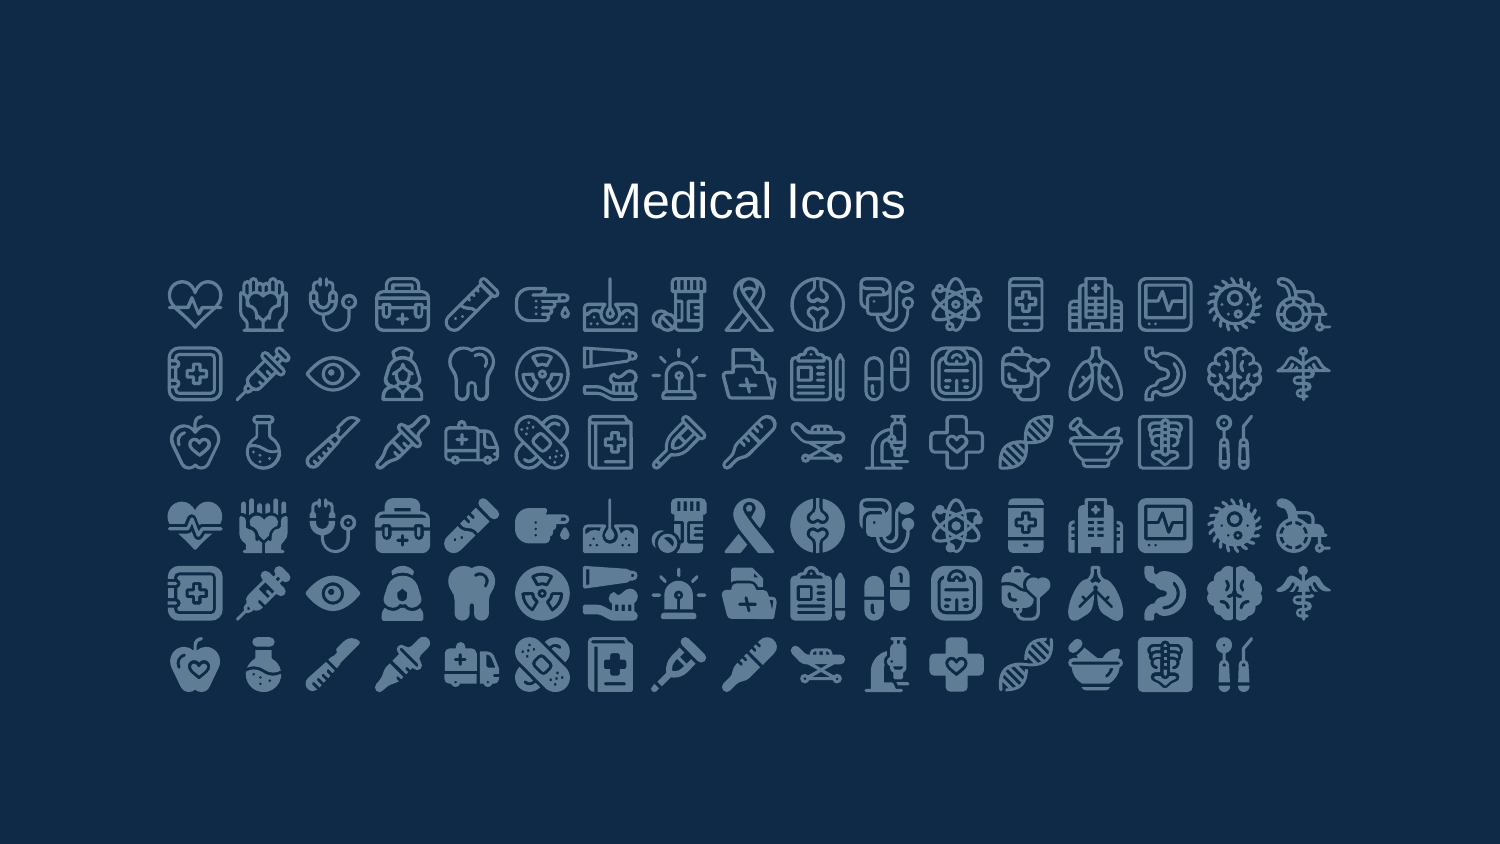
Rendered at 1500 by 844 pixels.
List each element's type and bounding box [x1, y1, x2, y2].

text_box [239, 497, 288, 554]
text_box [1068, 416, 1124, 469]
text_box [239, 277, 288, 332]
text_box [651, 277, 707, 332]
text_box [444, 419, 500, 466]
text_box [587, 414, 634, 470]
text_box [447, 346, 496, 402]
text_box [514, 346, 571, 402]
text_box [167, 280, 223, 329]
text_box [1206, 498, 1263, 554]
text_box [998, 414, 1054, 470]
text_box [864, 636, 910, 693]
text_box [582, 565, 639, 621]
text_box [1068, 346, 1123, 402]
text_box [1137, 497, 1193, 554]
text_box [245, 636, 282, 693]
text_box [1007, 498, 1044, 554]
text_box [1144, 565, 1187, 621]
text_box [582, 497, 639, 554]
text_box [587, 637, 633, 692]
text_box [929, 637, 985, 692]
text_box [790, 277, 846, 332]
text_box [1001, 565, 1051, 621]
text_box [650, 636, 708, 693]
text_box [381, 346, 424, 402]
text_box [582, 346, 639, 402]
text_box [930, 565, 983, 621]
text_box [443, 276, 500, 333]
text_box [1144, 346, 1187, 402]
text_box [514, 565, 571, 621]
text_box [1206, 346, 1263, 402]
text_box [305, 637, 361, 692]
text_box [864, 346, 910, 402]
text_box [930, 346, 983, 402]
text_box [167, 565, 223, 621]
text_box [930, 276, 984, 333]
text_box [169, 414, 221, 470]
text_box [308, 276, 358, 333]
text_box [1206, 565, 1263, 621]
text_box [167, 501, 224, 550]
text_box [928, 414, 985, 470]
text_box [789, 565, 846, 621]
text_box [167, 346, 223, 402]
text_box [582, 276, 639, 333]
text_box [651, 497, 707, 554]
text_box [1067, 276, 1124, 333]
text_box [1276, 346, 1331, 402]
text_box [789, 346, 846, 402]
text_box [790, 421, 846, 463]
text_box [1000, 346, 1051, 402]
text_box [305, 415, 361, 469]
text_box [375, 414, 431, 470]
text_box [1137, 276, 1194, 333]
text_box [859, 498, 915, 553]
text_box [1068, 565, 1124, 621]
text_box [1215, 636, 1254, 693]
text_box [721, 567, 778, 620]
text_box [651, 567, 707, 620]
text_box [374, 636, 431, 693]
text_box [1067, 638, 1124, 691]
title [175, 153, 1332, 233]
text_box [859, 276, 915, 333]
text_box [236, 346, 291, 402]
text_box [1215, 414, 1254, 471]
text_box [1276, 565, 1332, 621]
text_box [789, 497, 846, 554]
text_box [1007, 276, 1044, 333]
text_box [1276, 498, 1331, 553]
text_box [514, 507, 571, 544]
text_box [1068, 497, 1124, 554]
text_box [514, 286, 571, 323]
text_box [443, 497, 500, 554]
text_box [374, 497, 431, 554]
text_box [721, 347, 778, 400]
text_box [929, 497, 984, 554]
text_box [722, 414, 777, 470]
text_box [790, 645, 846, 684]
text_box [724, 497, 775, 554]
text_box [1137, 414, 1193, 470]
text_box [245, 414, 282, 470]
text_box [381, 565, 424, 622]
text_box [1276, 277, 1332, 332]
text_box [1137, 636, 1193, 693]
text_box [651, 414, 707, 470]
text_box [724, 277, 774, 332]
text_box [998, 637, 1054, 692]
text_box [864, 565, 910, 621]
text_box [443, 641, 500, 688]
text_box [651, 347, 707, 401]
text_box [305, 575, 361, 612]
text_box [512, 636, 572, 693]
text_box [1206, 276, 1263, 333]
text_box [305, 355, 361, 392]
text_box [513, 414, 571, 470]
text_box [374, 276, 431, 333]
text_box [309, 497, 357, 554]
text_box [721, 636, 778, 693]
text_box [864, 414, 910, 470]
text_box [448, 565, 496, 621]
text_box [166, 636, 224, 693]
text_box [236, 566, 291, 621]
